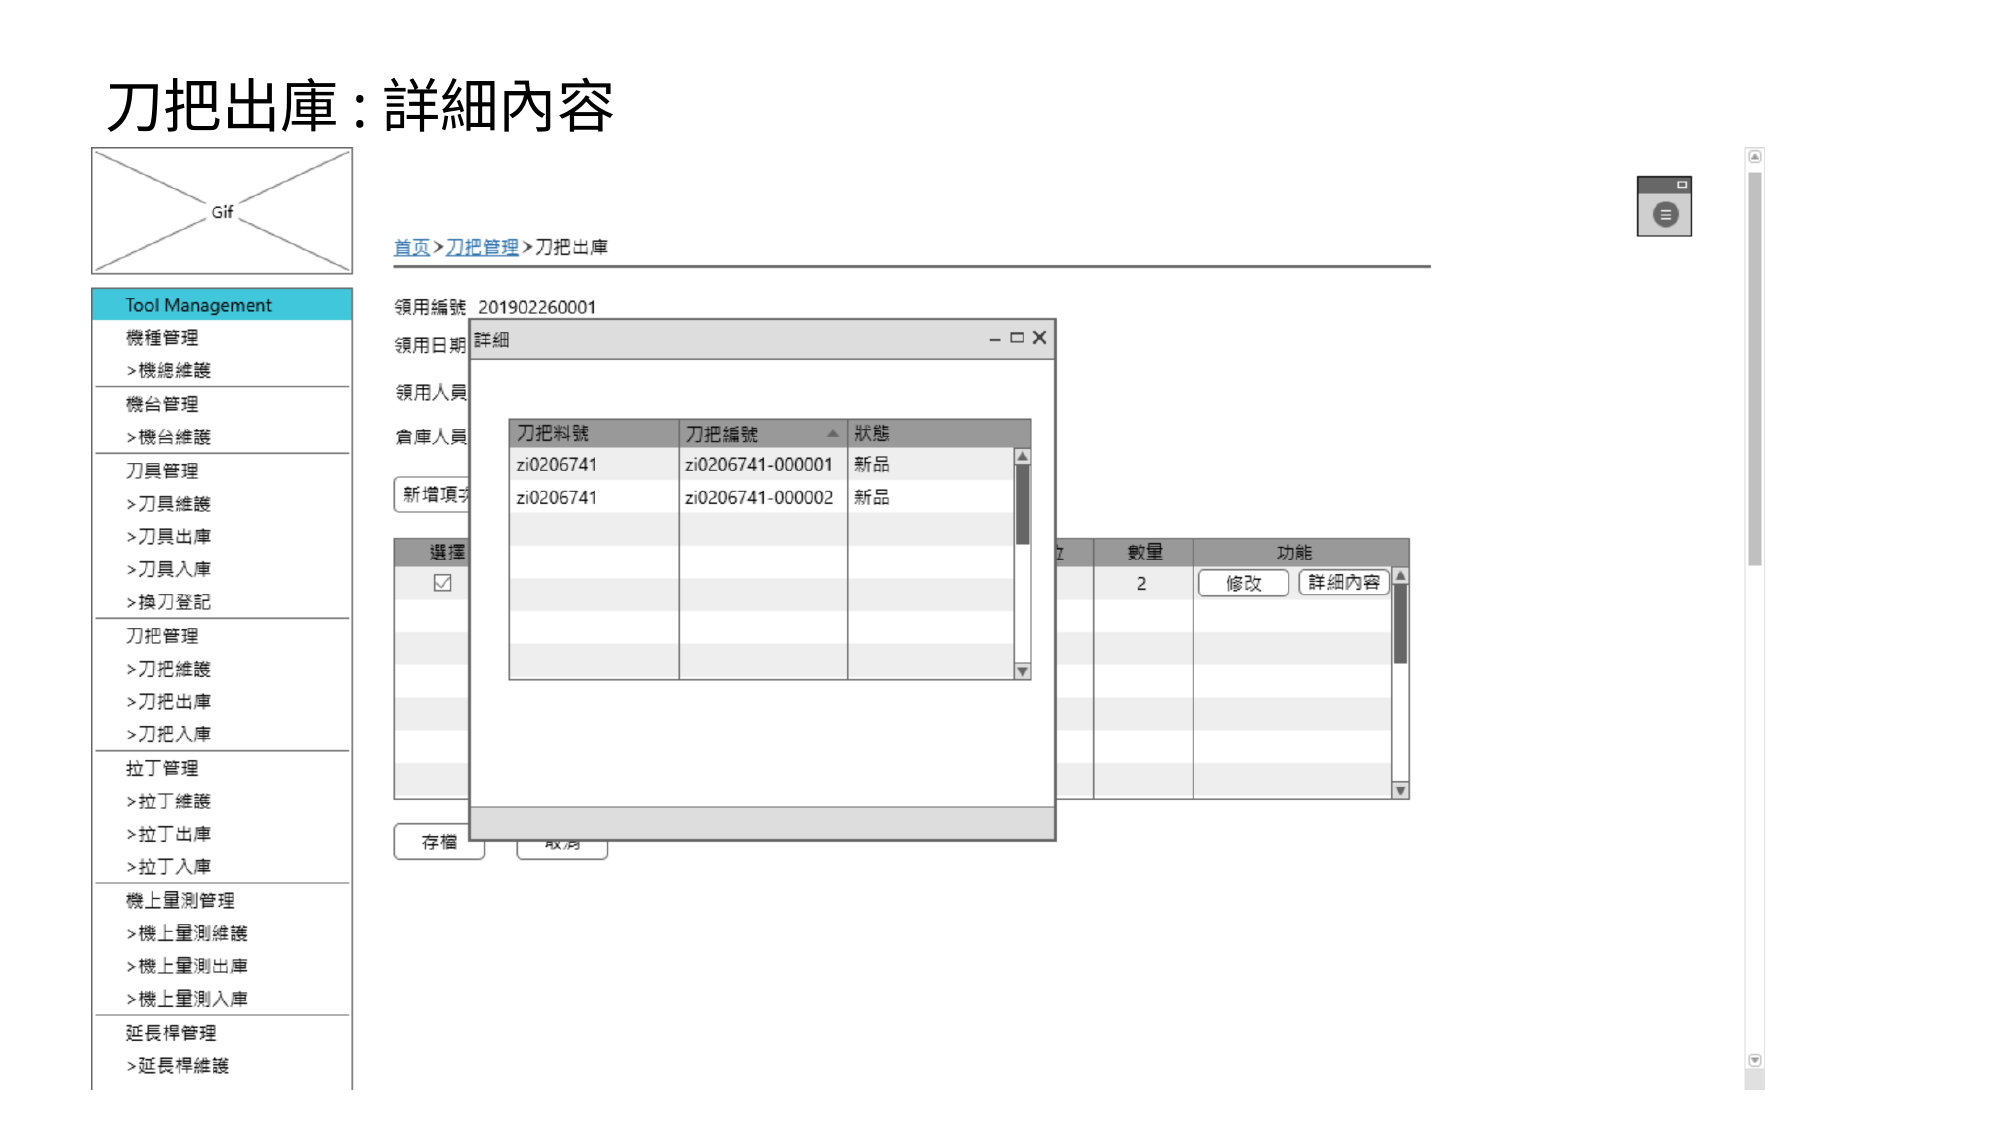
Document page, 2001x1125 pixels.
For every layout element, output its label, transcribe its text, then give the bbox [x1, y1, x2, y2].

picture [91, 147, 1765, 1090]
text_box 刀把出庫:詳細內容 [91, 62, 723, 147]
